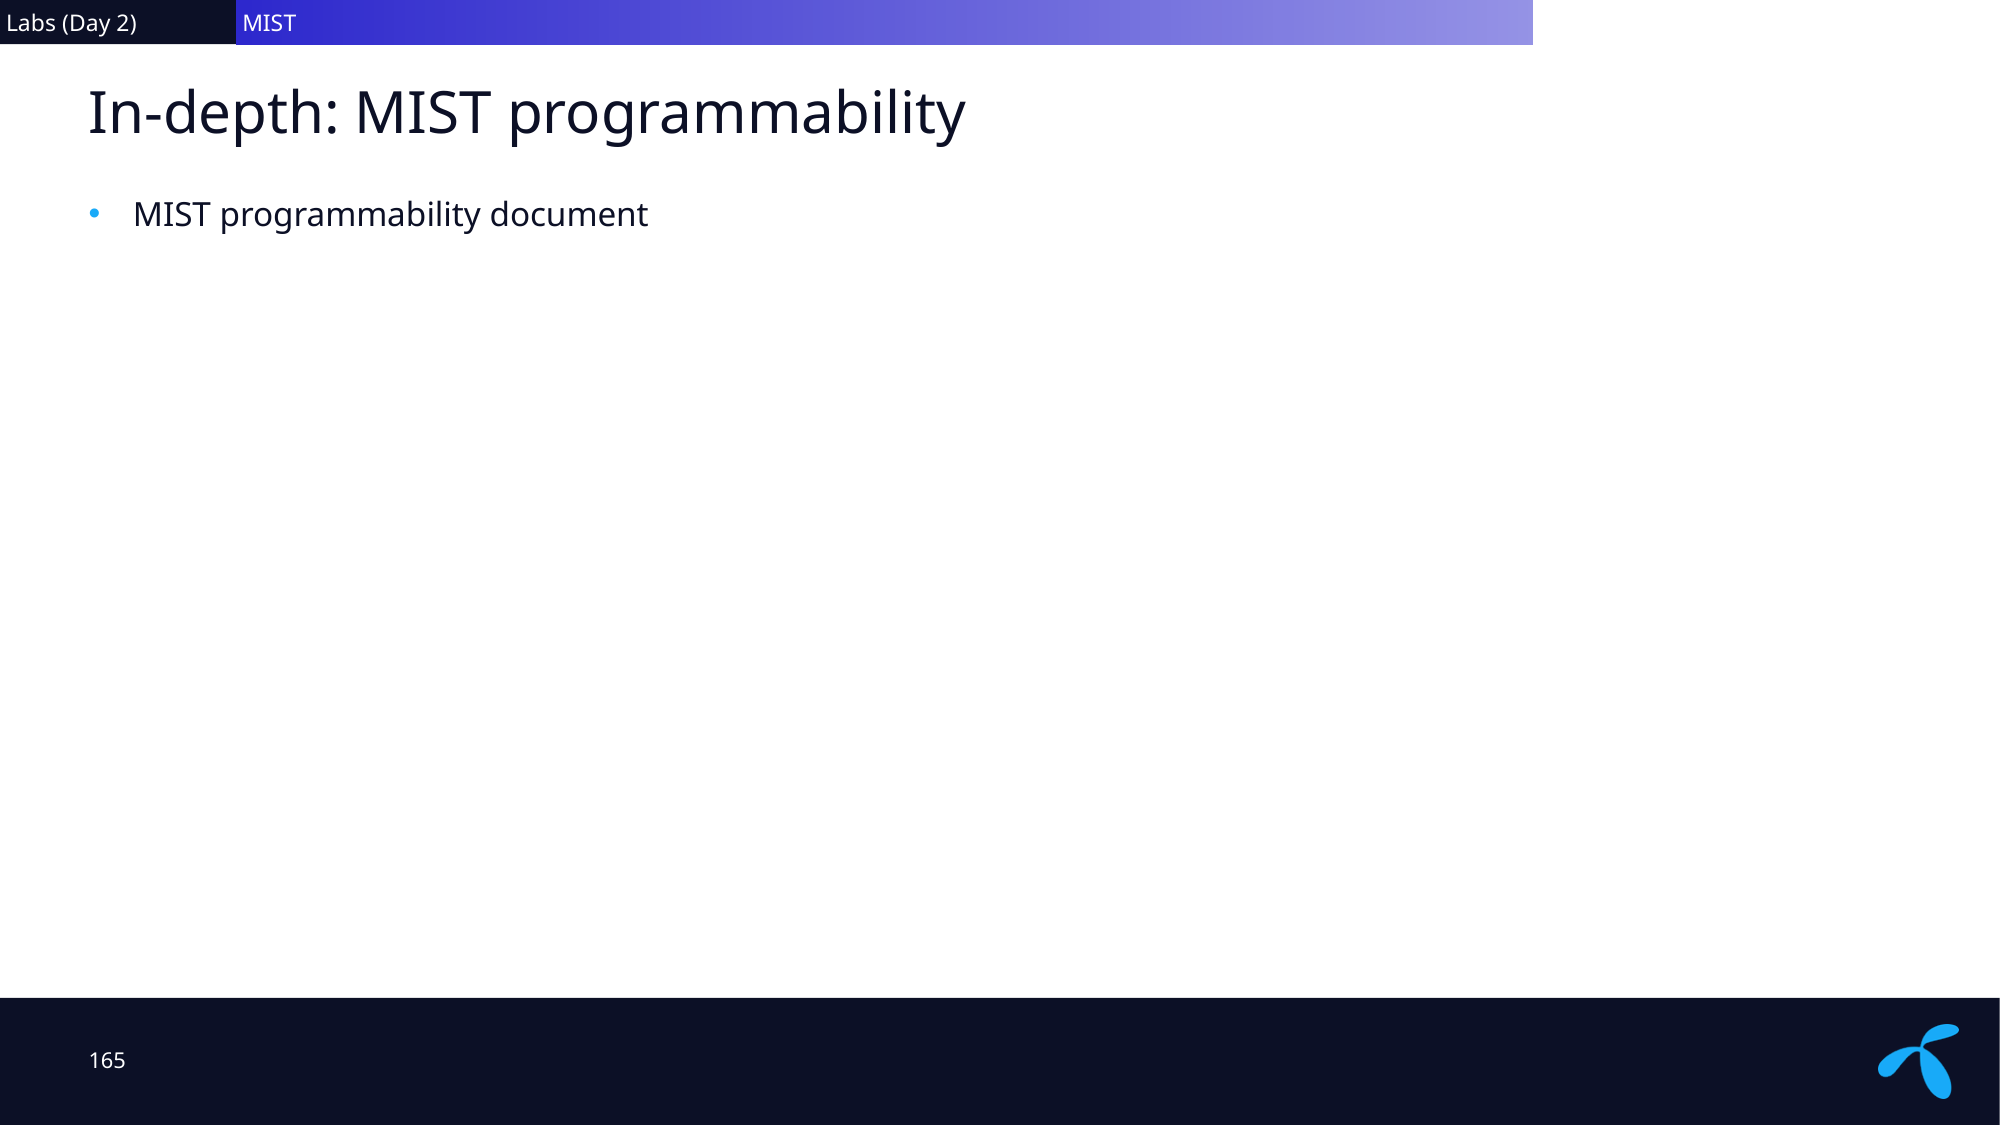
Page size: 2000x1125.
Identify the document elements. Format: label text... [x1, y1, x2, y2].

list MIST programmability document [88, 160, 1911, 954]
footer Labs (Day 2) [0, 0, 236, 45]
picture [1878, 1024, 1959, 1099]
text_box MIST [236, 0, 1533, 45]
title In-depth: MIST programmability [88, 70, 1911, 160]
slide_number 165 [88, 1024, 237, 1099]
